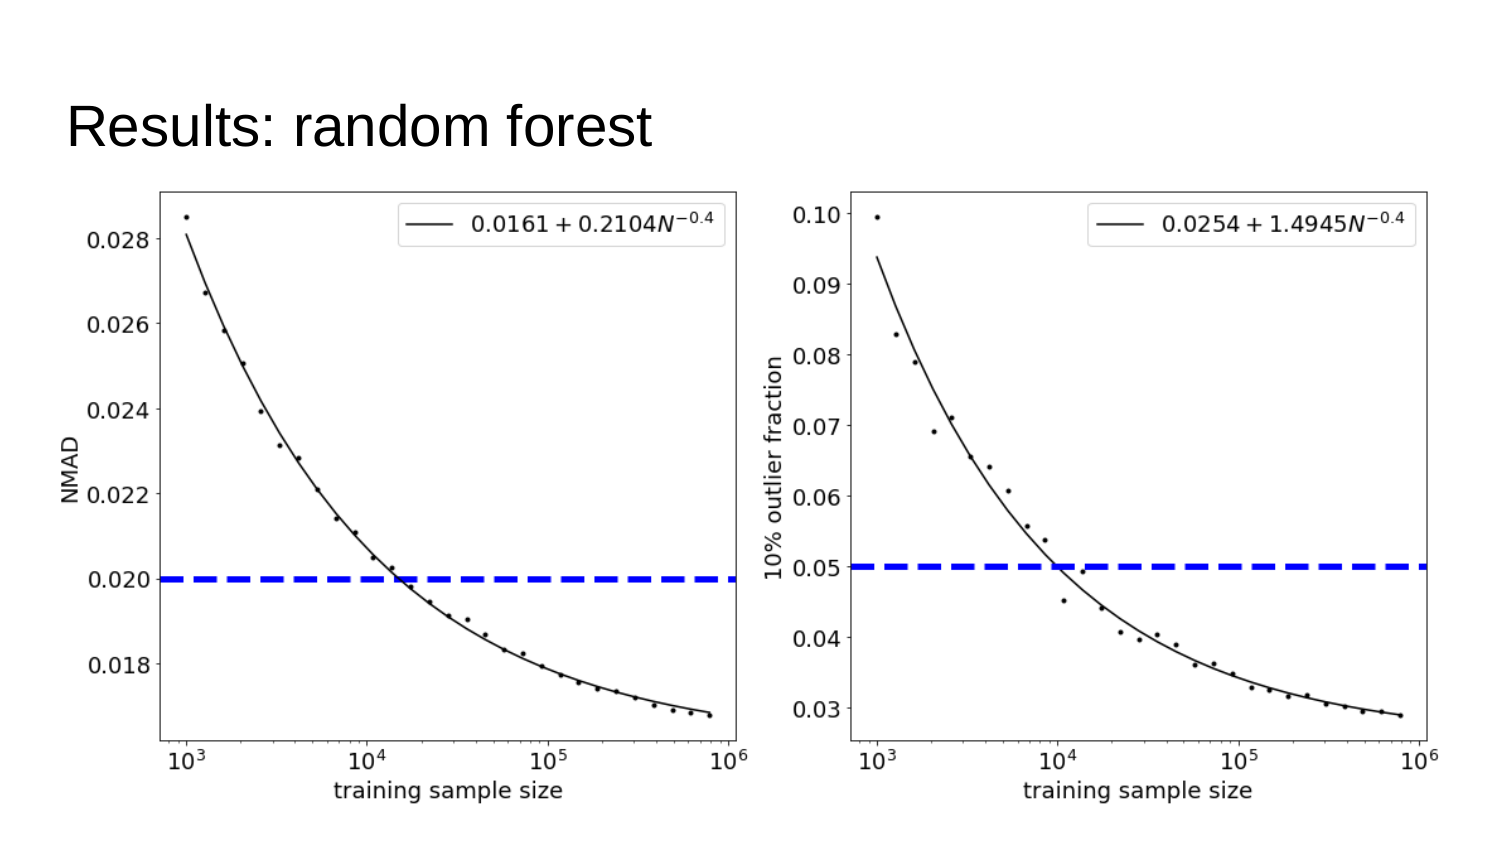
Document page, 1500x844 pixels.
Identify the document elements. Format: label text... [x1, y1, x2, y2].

title Results: random forest [51, 72, 1449, 167]
picture [49, 178, 1448, 811]
